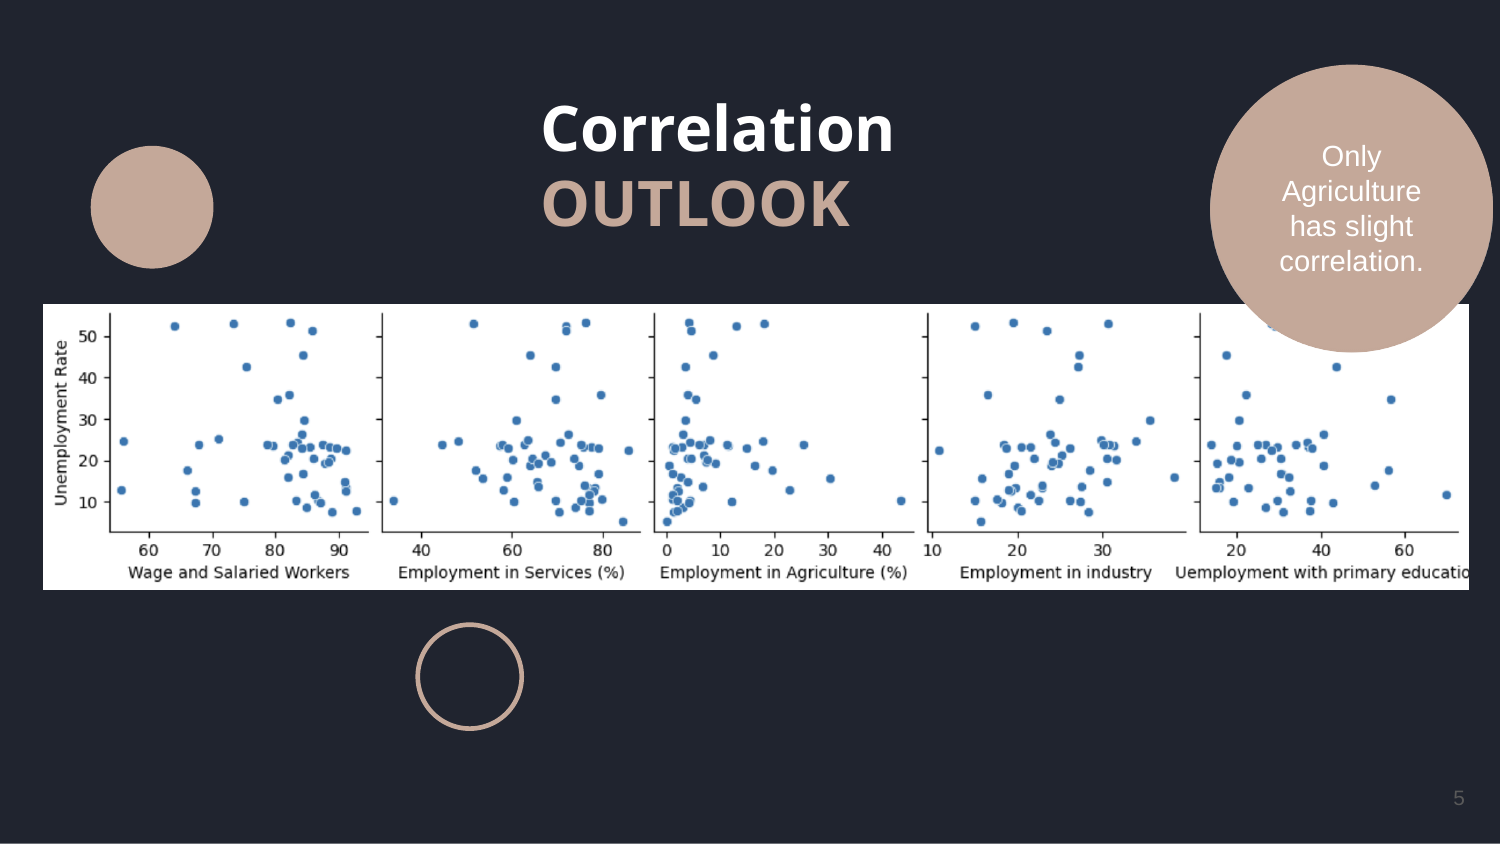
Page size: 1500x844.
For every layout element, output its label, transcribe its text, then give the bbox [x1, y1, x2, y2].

picture [43, 303, 1469, 590]
text_box [417, 624, 522, 729]
text_box [90, 145, 214, 269]
text_box [0, 0, 1500, 844]
title Correlation OUTLOOK [525, 73, 975, 269]
text_box Only Agriculture has slight correlation. [1210, 64, 1493, 302]
slide_number ‹#› [1389, 764, 1480, 830]
